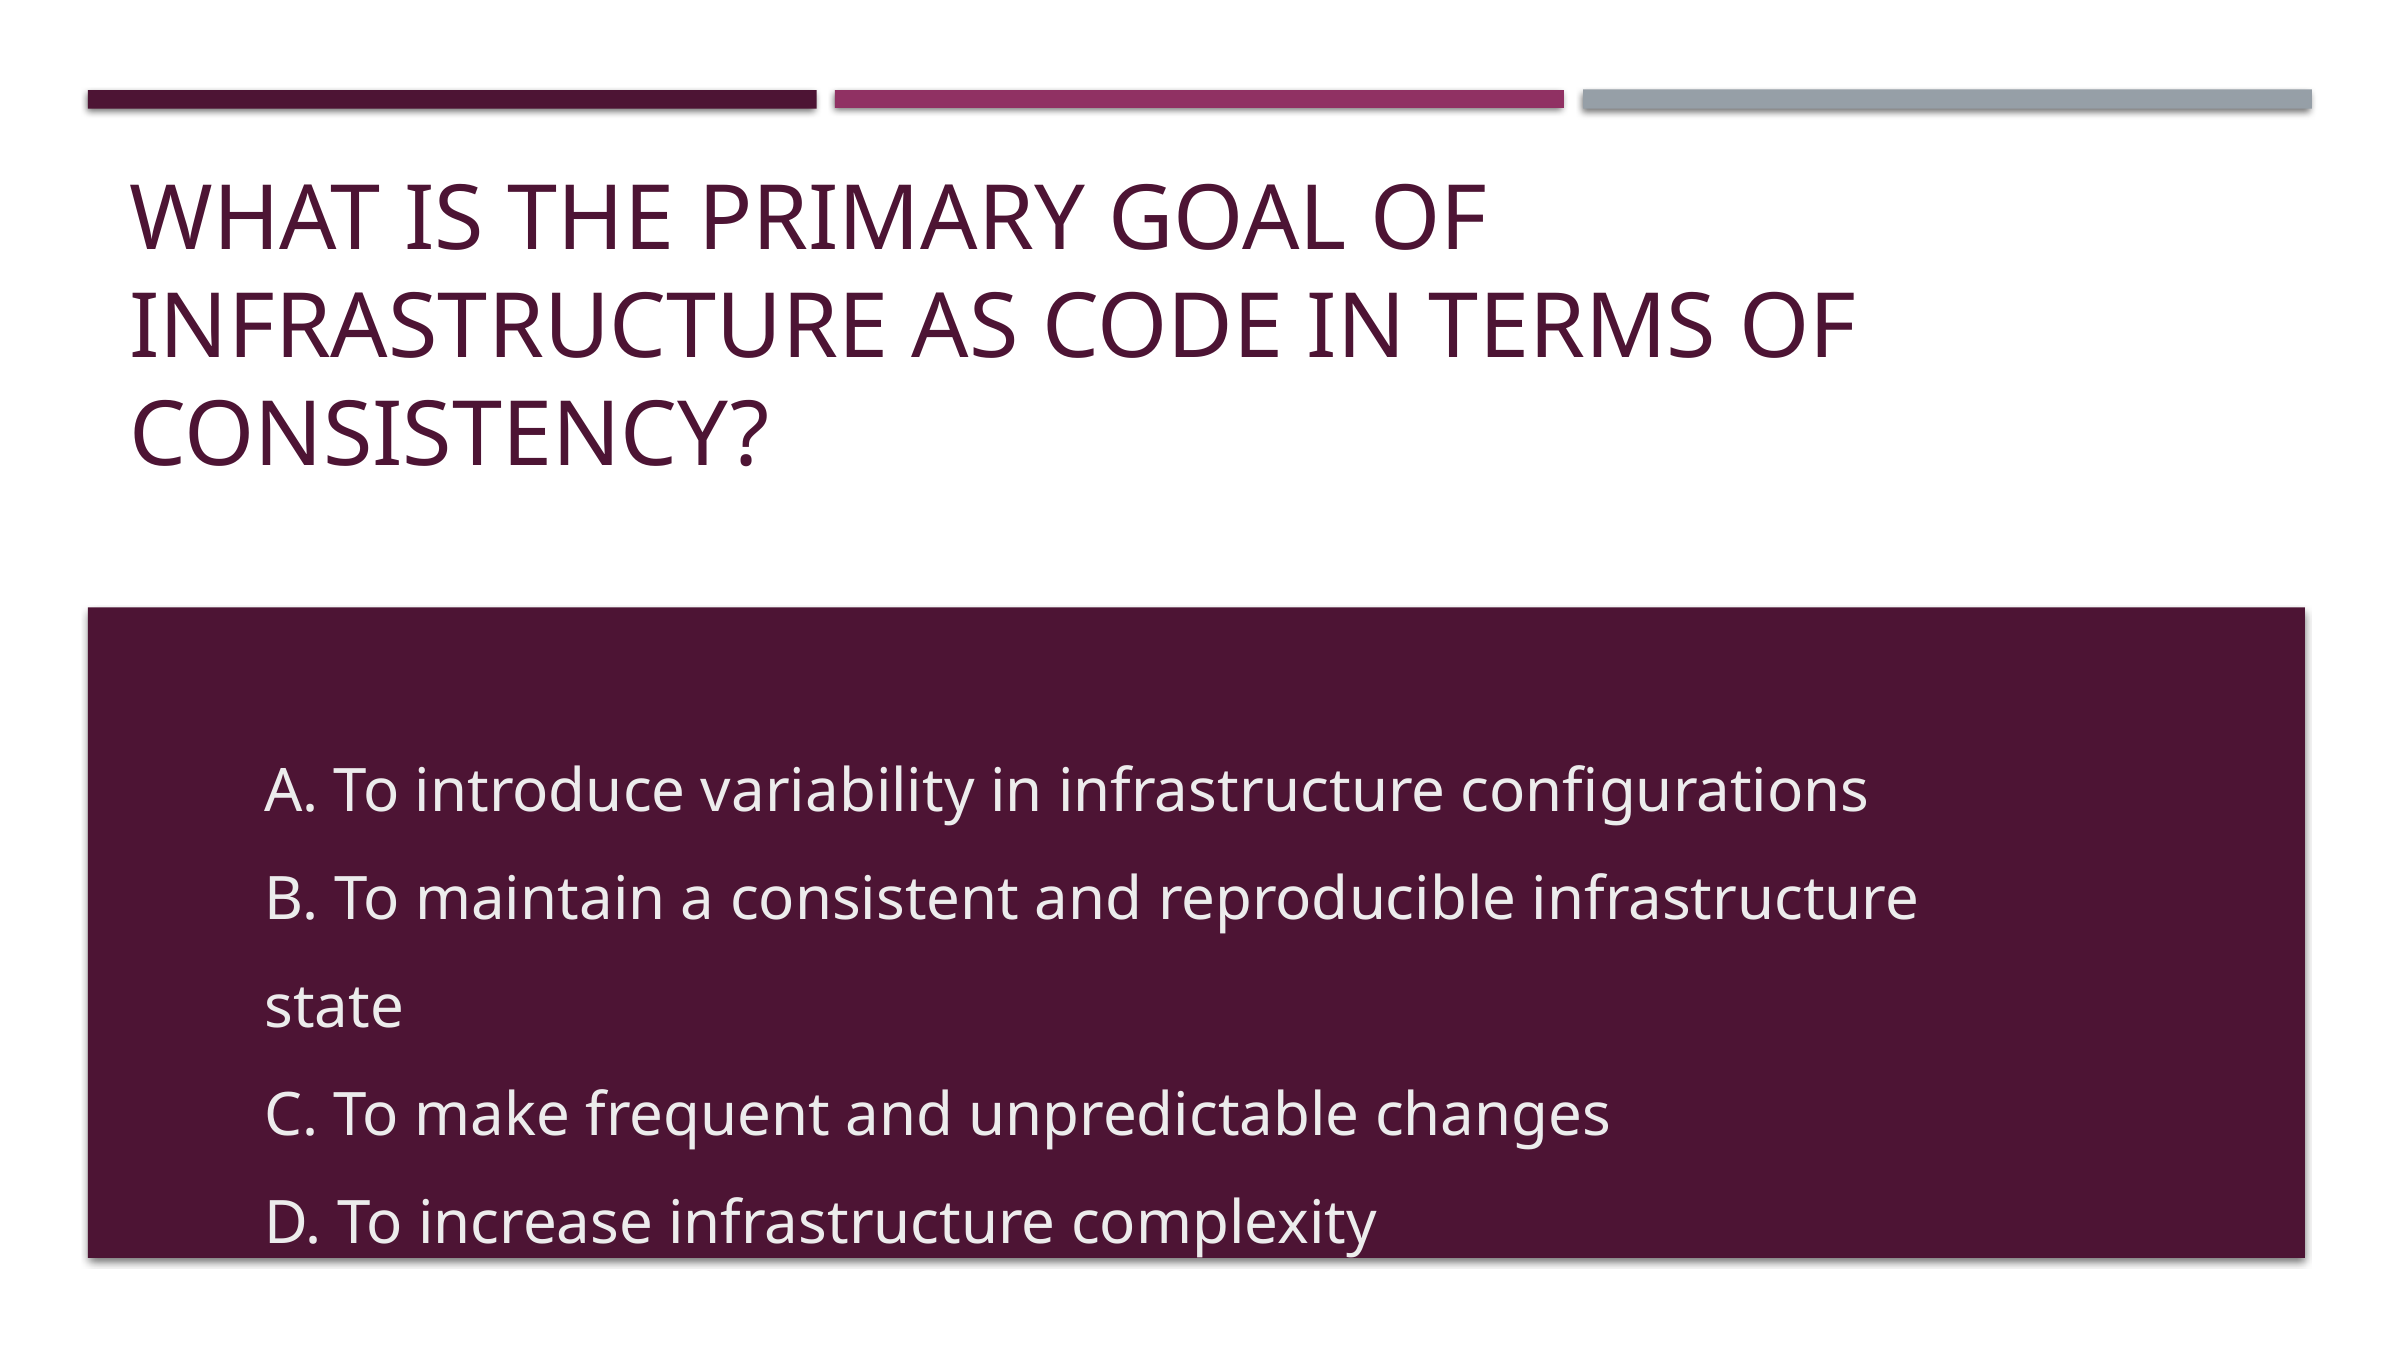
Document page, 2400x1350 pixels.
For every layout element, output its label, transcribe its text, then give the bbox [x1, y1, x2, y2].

text_box A. To introduce variability in infrastructure configurations B. To maintain a consistent and reproducible infrastructure state C. To make frequent and unpredictable changes D. To increase infrastructure complexity [249, 708, 2058, 1263]
title What is the primary goal of Infrastructure as Code in terms of consistency? [114, 200, 2279, 492]
